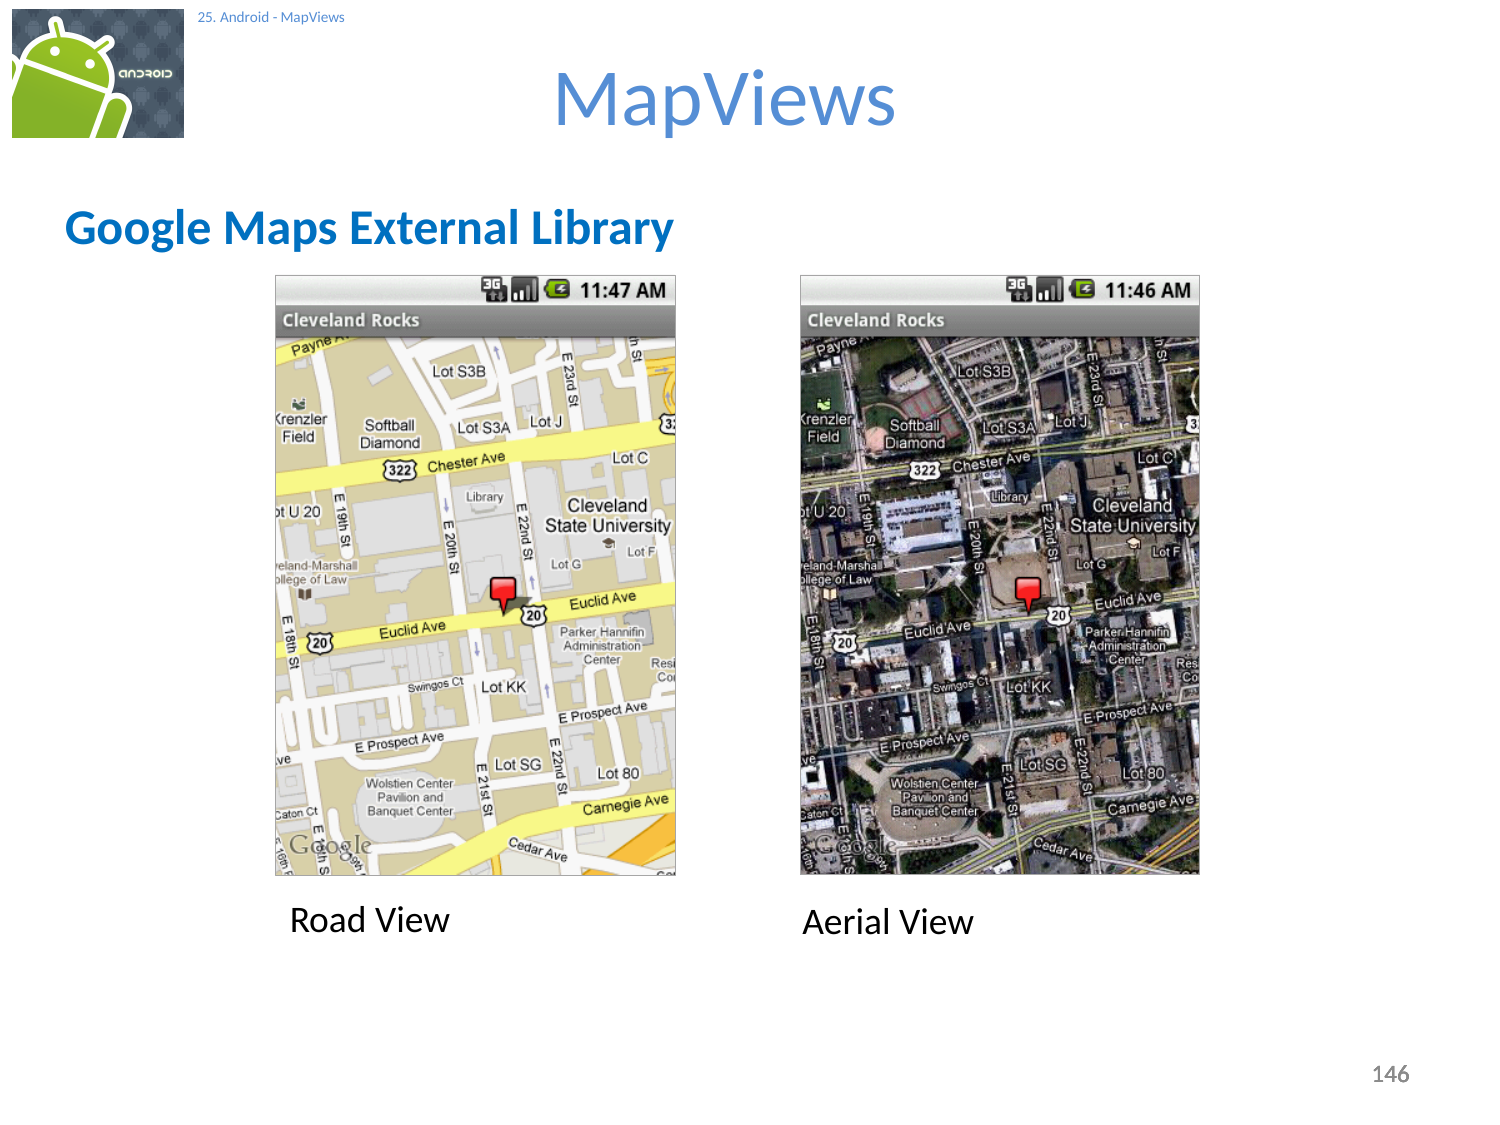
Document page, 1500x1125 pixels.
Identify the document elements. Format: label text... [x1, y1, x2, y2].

text_box Google Maps External Library [49, 187, 1400, 263]
text_box Aerial View [787, 889, 1188, 950]
text_box Road View [275, 887, 675, 948]
text_box 25. Android - MapViews MapViews [49, 7, 1400, 150]
picture [12, 9, 184, 138]
text_box 146 [1074, 1042, 1425, 1103]
picture [274, 274, 676, 876]
picture [799, 274, 1201, 876]
